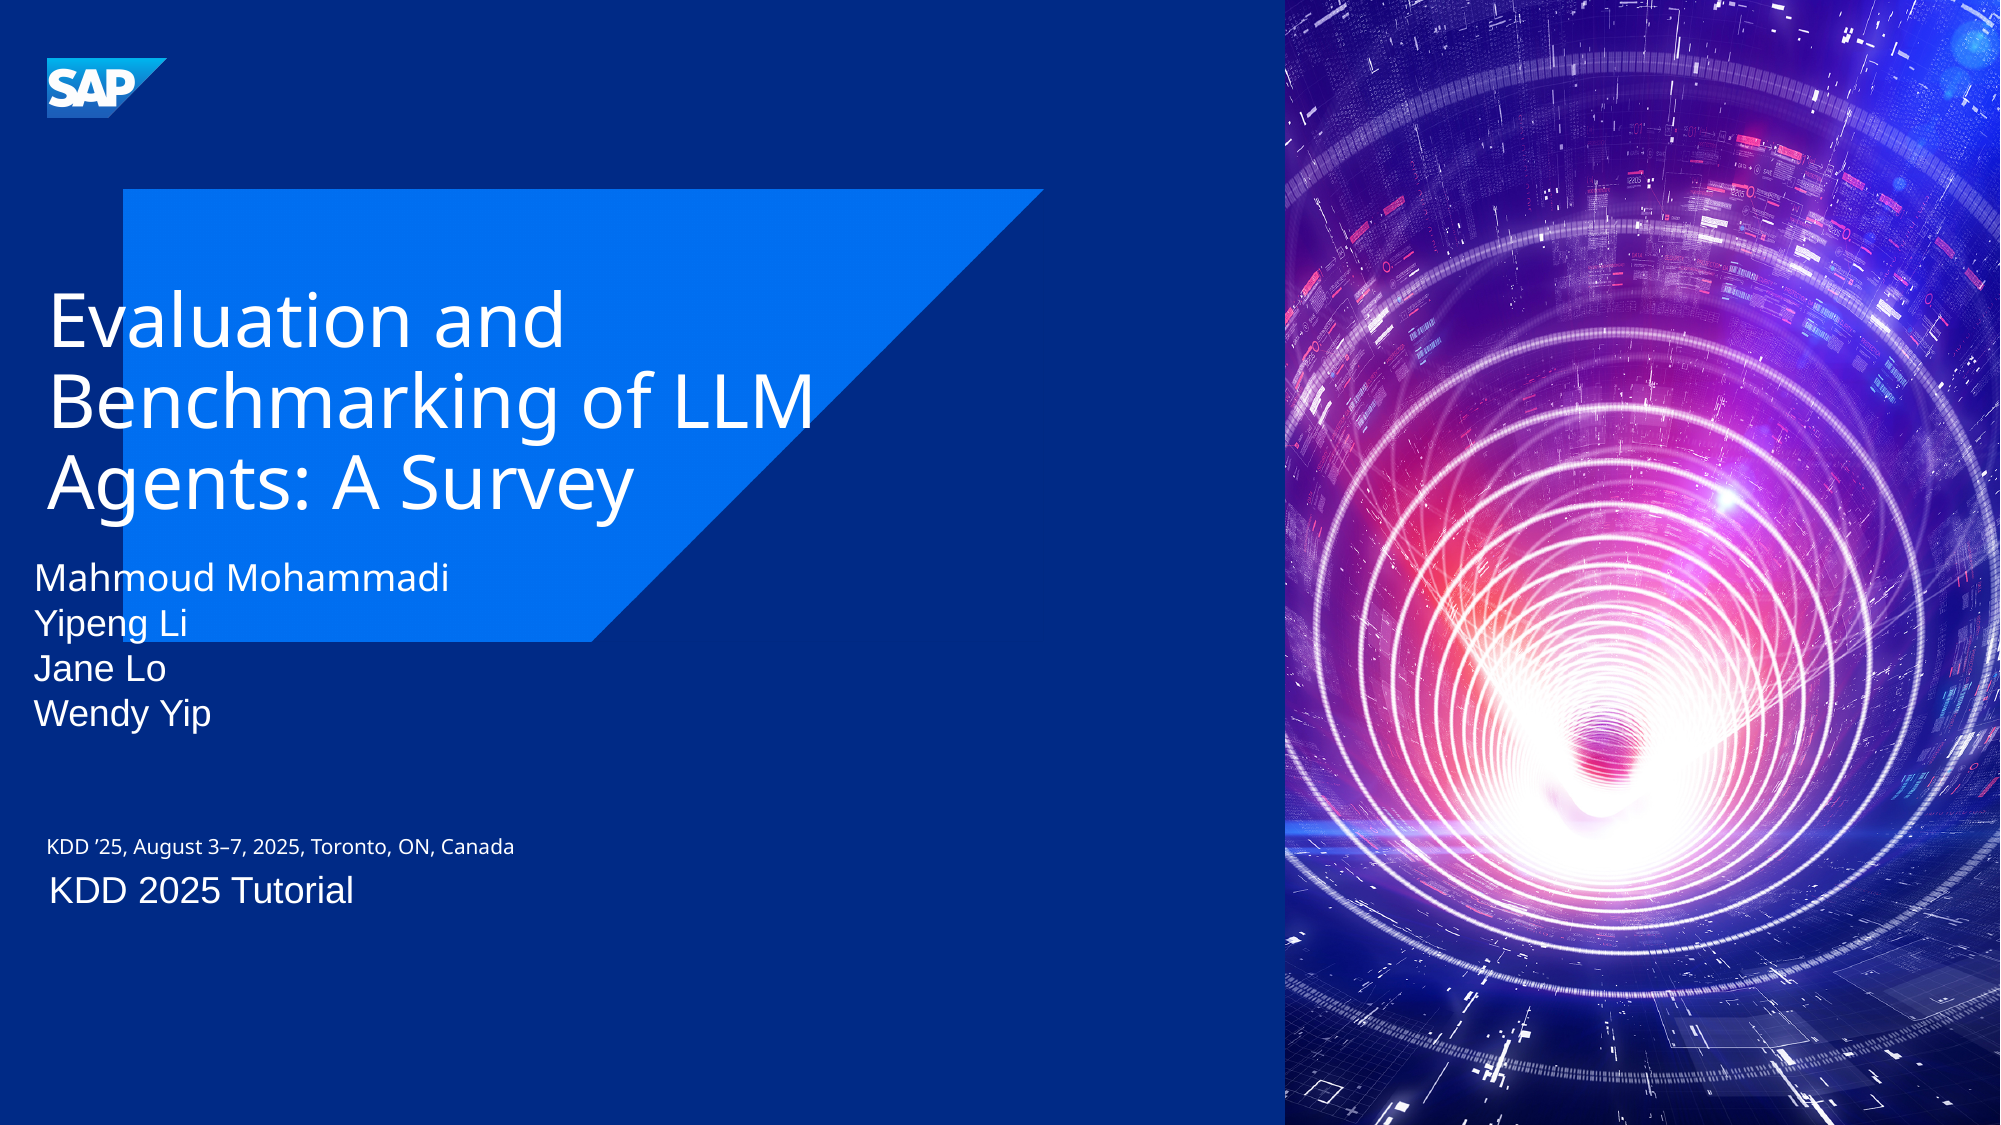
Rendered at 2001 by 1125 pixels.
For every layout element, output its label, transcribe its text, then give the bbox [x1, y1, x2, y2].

picture [0, 0, 2000, 1125]
text_box KDD 2025 Tutorial [48, 866, 355, 912]
text_box Mahmoud Mohammadi Yipeng Li Jane Lo Wendy Yip [33, 553, 451, 734]
title Evaluation and Benchmarking of LLM Agents: A Survey [47, 361, 961, 526]
